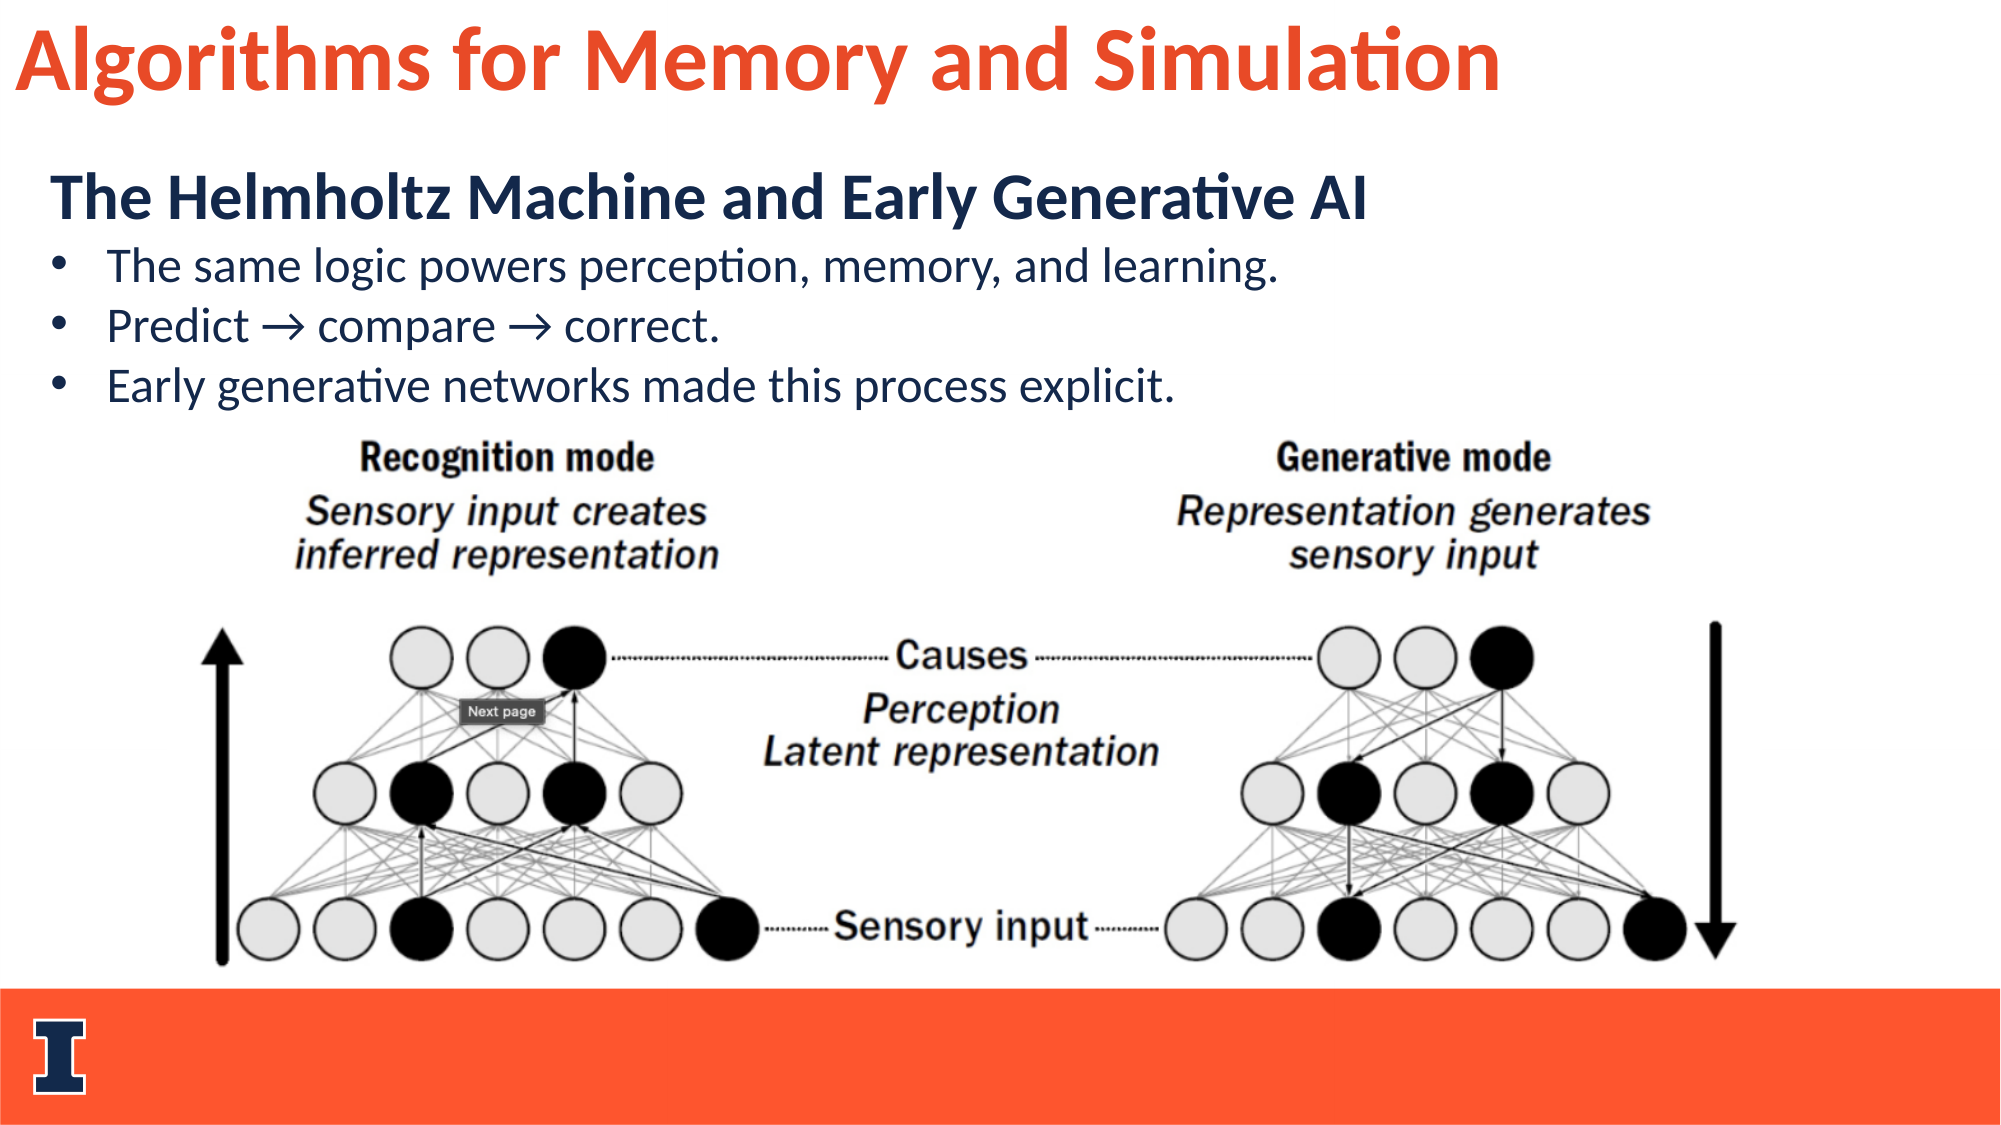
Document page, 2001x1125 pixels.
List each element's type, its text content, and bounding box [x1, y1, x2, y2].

text_box The Helmholtz Machine and Early Generative AI The same logic powers perception, memory, and learning. Predict → compare → correct. Early generative networks made this process explicit. [35, 145, 1957, 421]
picture [0, 0, 2001, 1125]
text_box Algorithms for Memory and Simulation [0, 0, 1884, 121]
